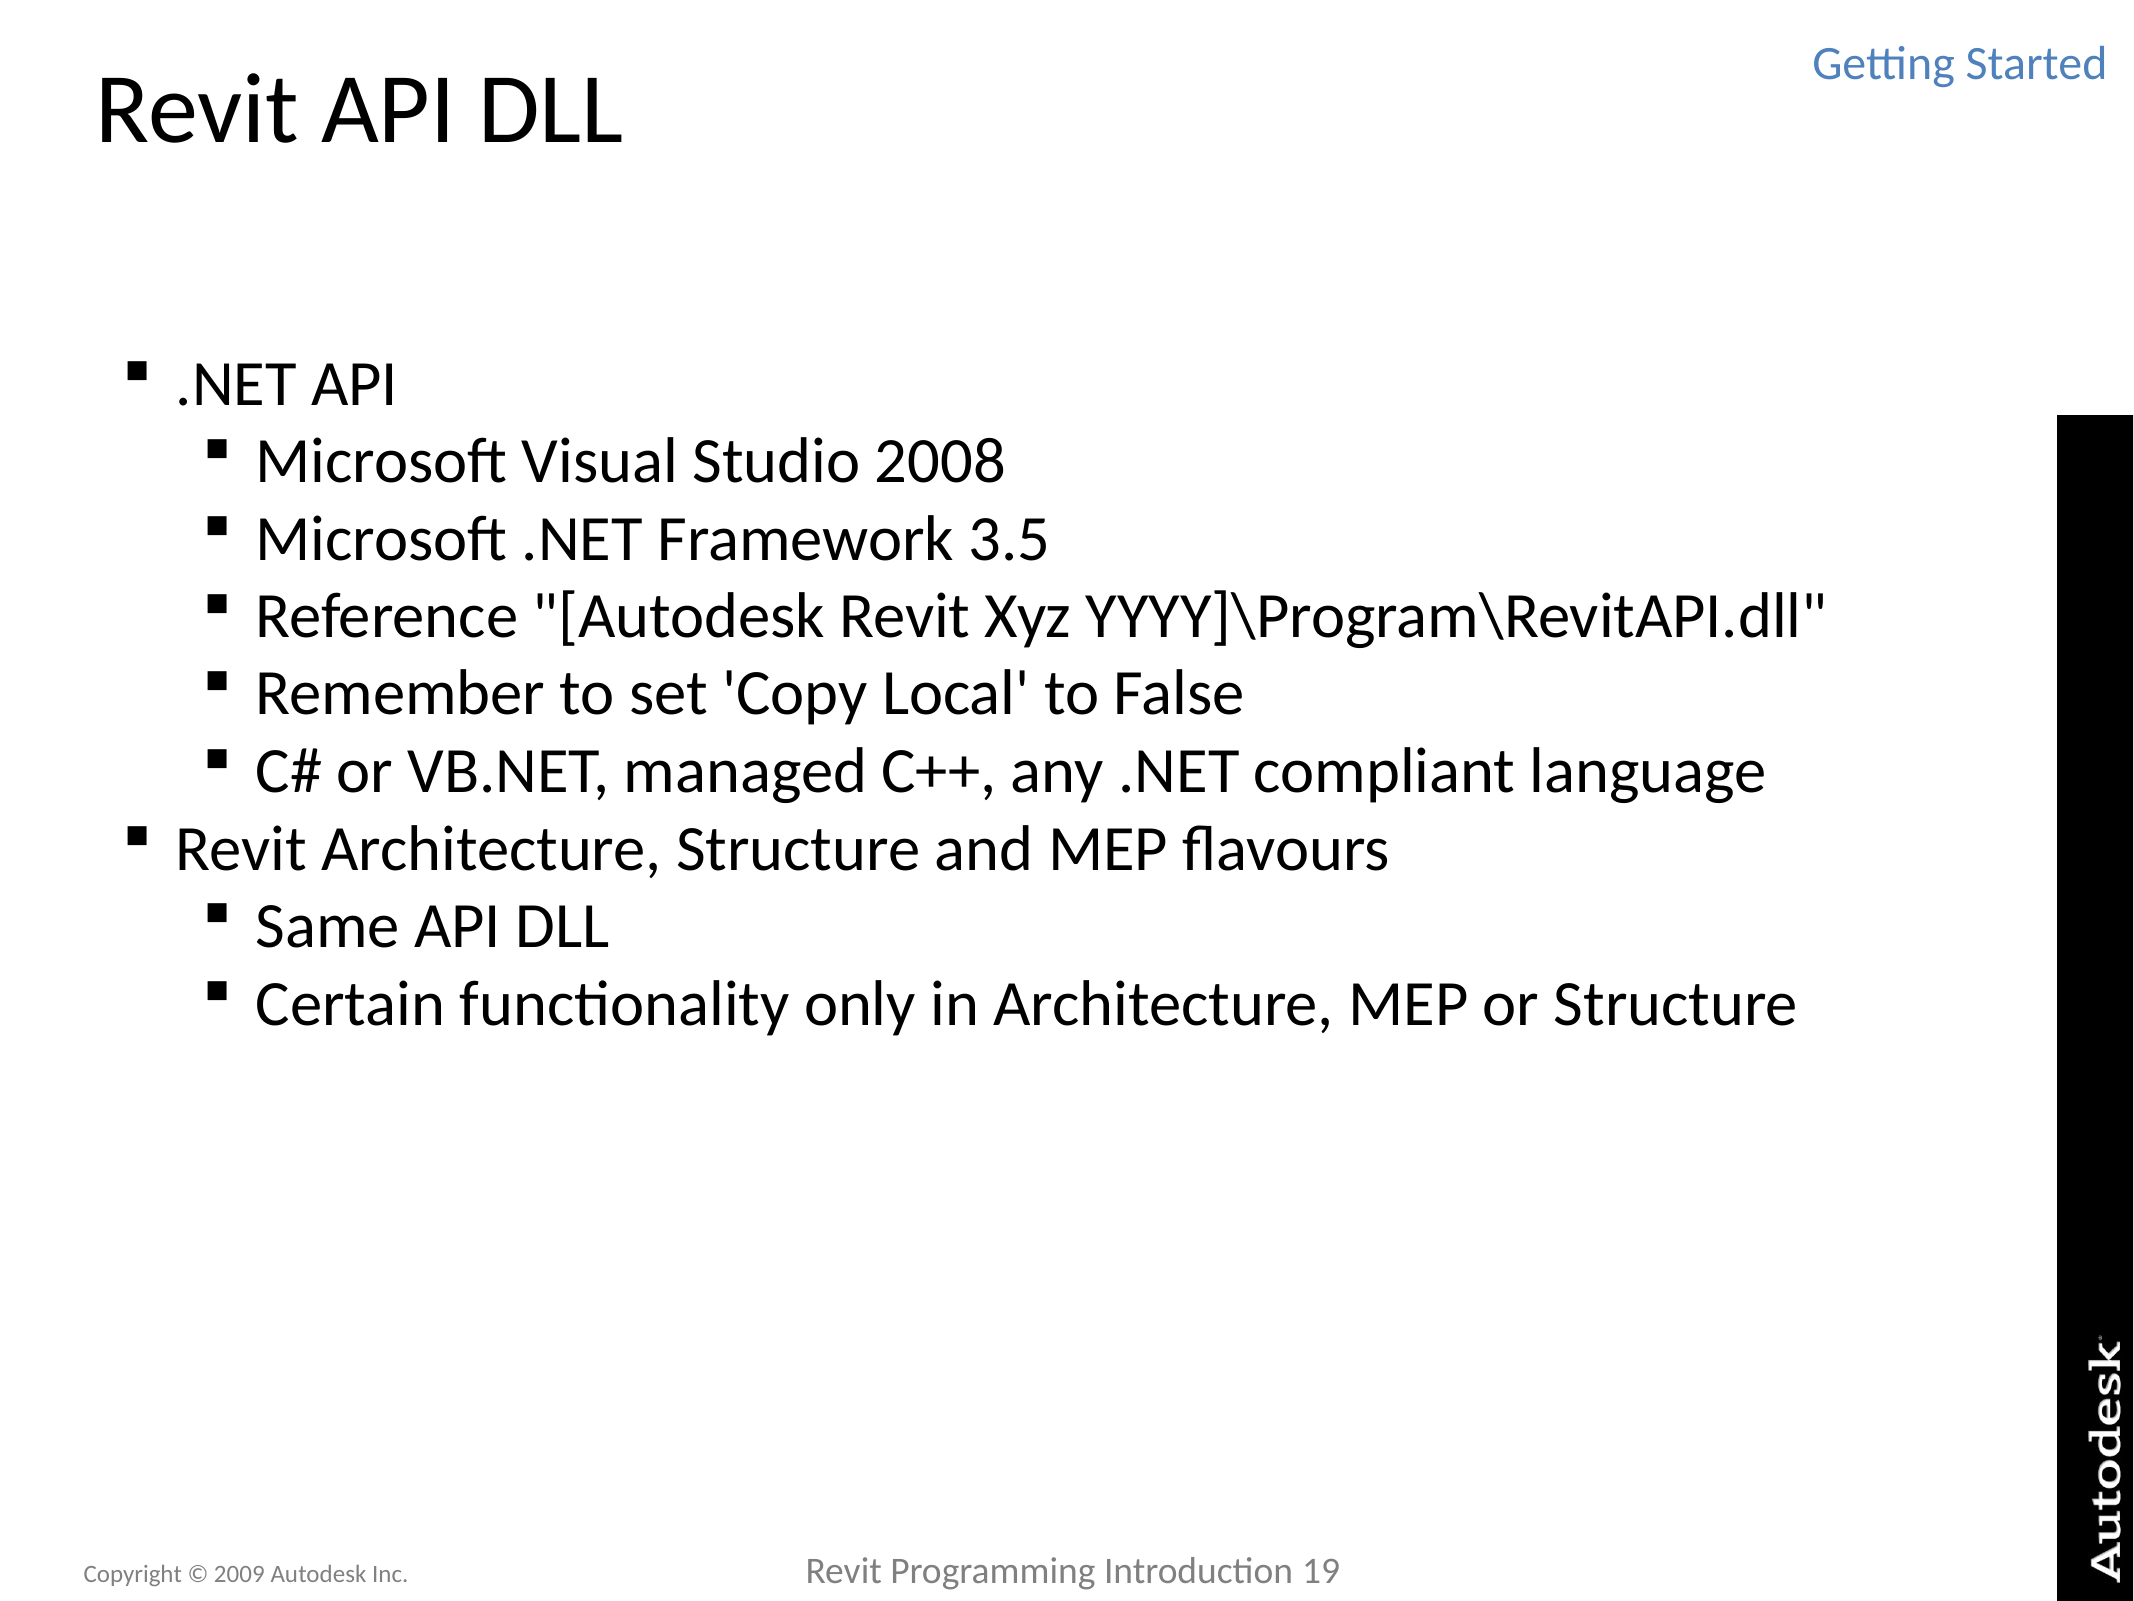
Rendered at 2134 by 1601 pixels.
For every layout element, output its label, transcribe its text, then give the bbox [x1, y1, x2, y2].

title Revit API DLL [74, 31, 1924, 299]
list .NET API Microsoft Visual Studio 2008 Microsoft .NET Framework 3.5 Reference "[Autodesk Revit Xyz YYYY]\Program\RevitAPI.dll" Remember to set 'Copy Local' to False C# or VB.NET, managed C++, any .NET compliant language Revit Architecture, Structure and MEP flavours Same API DLL Certain functionality only in Architecture, MEP or Structure [74, 329, 1991, 1439]
text_box Getting Started [1738, 31, 2108, 90]
picture [2057, 415, 2134, 1601]
